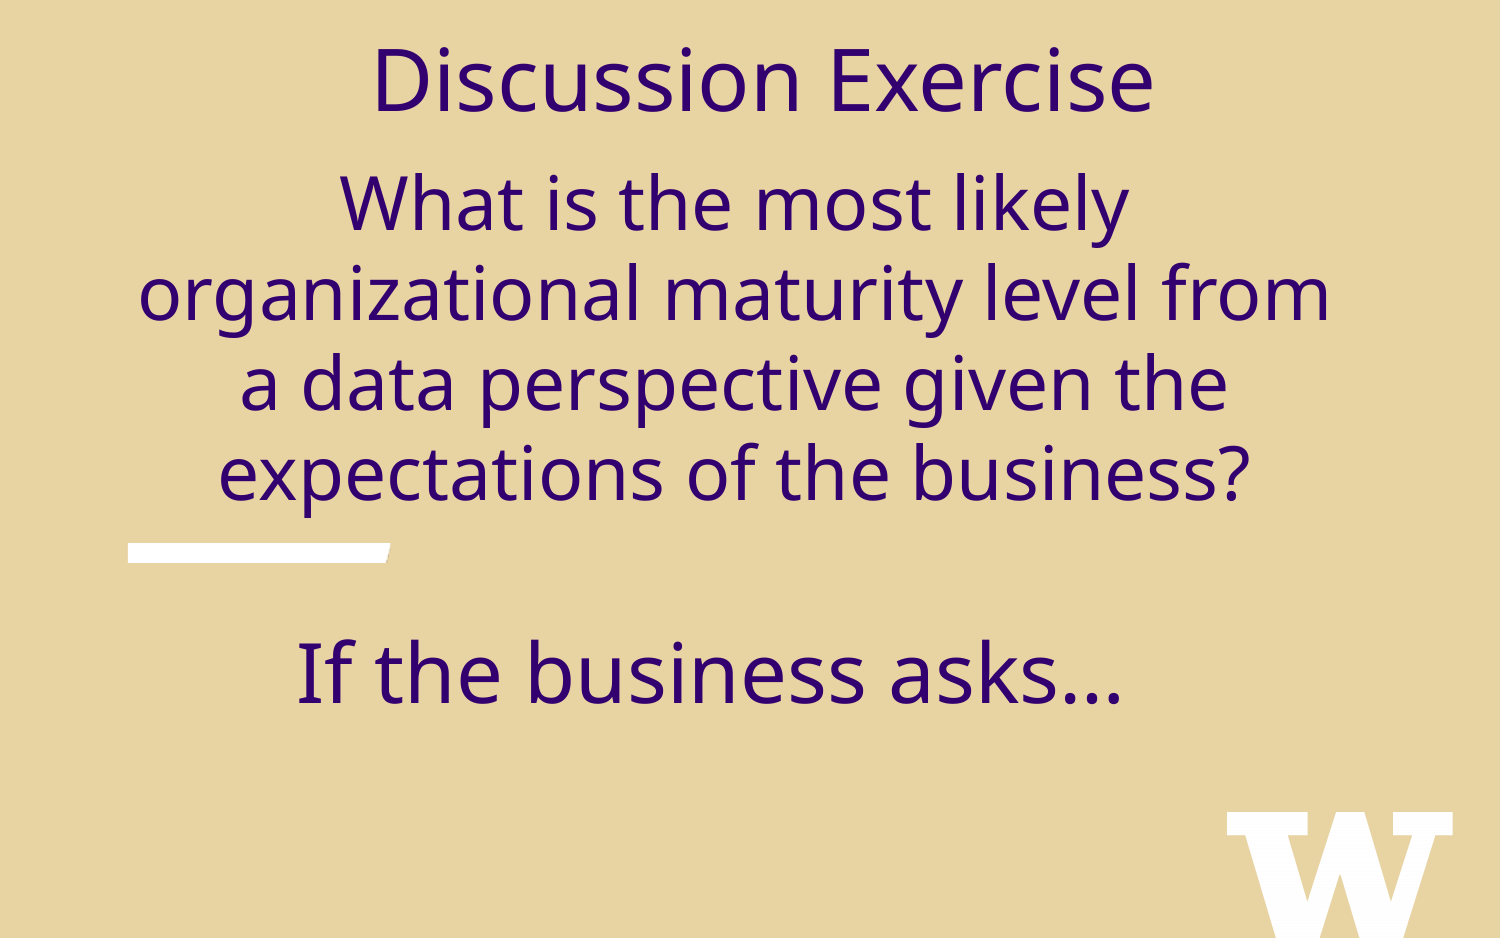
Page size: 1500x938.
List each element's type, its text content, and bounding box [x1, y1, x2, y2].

text_box If the business asks… [235, 612, 1142, 728]
text_box What is the most likely organizational maturity level from a data perspective given the expectations of the business? [92, 148, 1378, 614]
picture [1227, 812, 1453, 938]
list Discussion Exercise [191, 16, 1336, 148]
